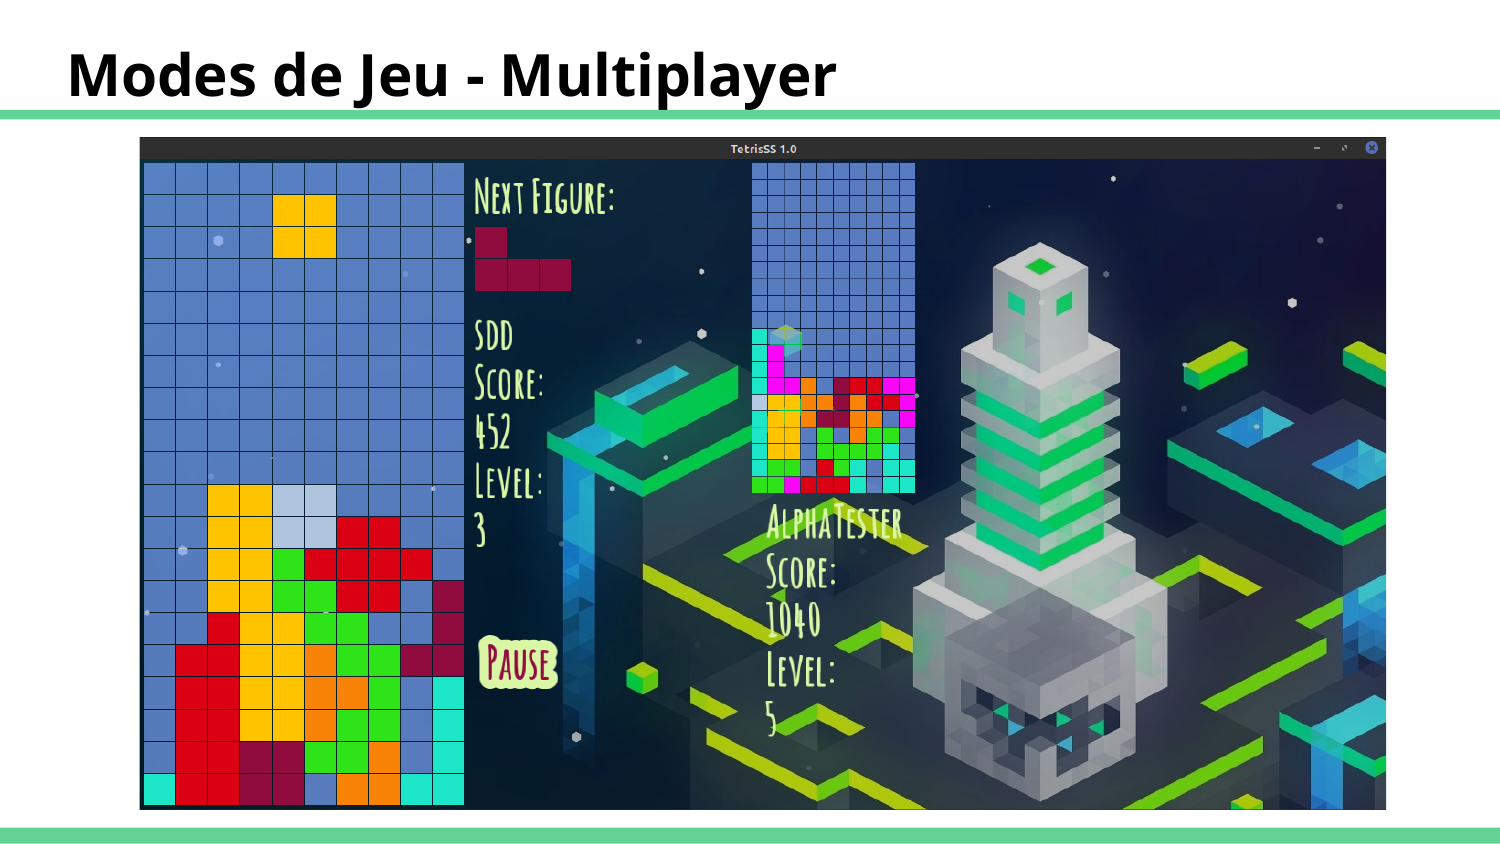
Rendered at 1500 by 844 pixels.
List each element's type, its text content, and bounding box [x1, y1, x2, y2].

title Modes de Jeu - Multiplayer [51, 12, 1449, 107]
text_box [0, 109, 1500, 120]
picture [145, 293, 174, 322]
picture [139, 136, 1387, 810]
picture [145, 260, 174, 290]
picture [145, 325, 174, 354]
